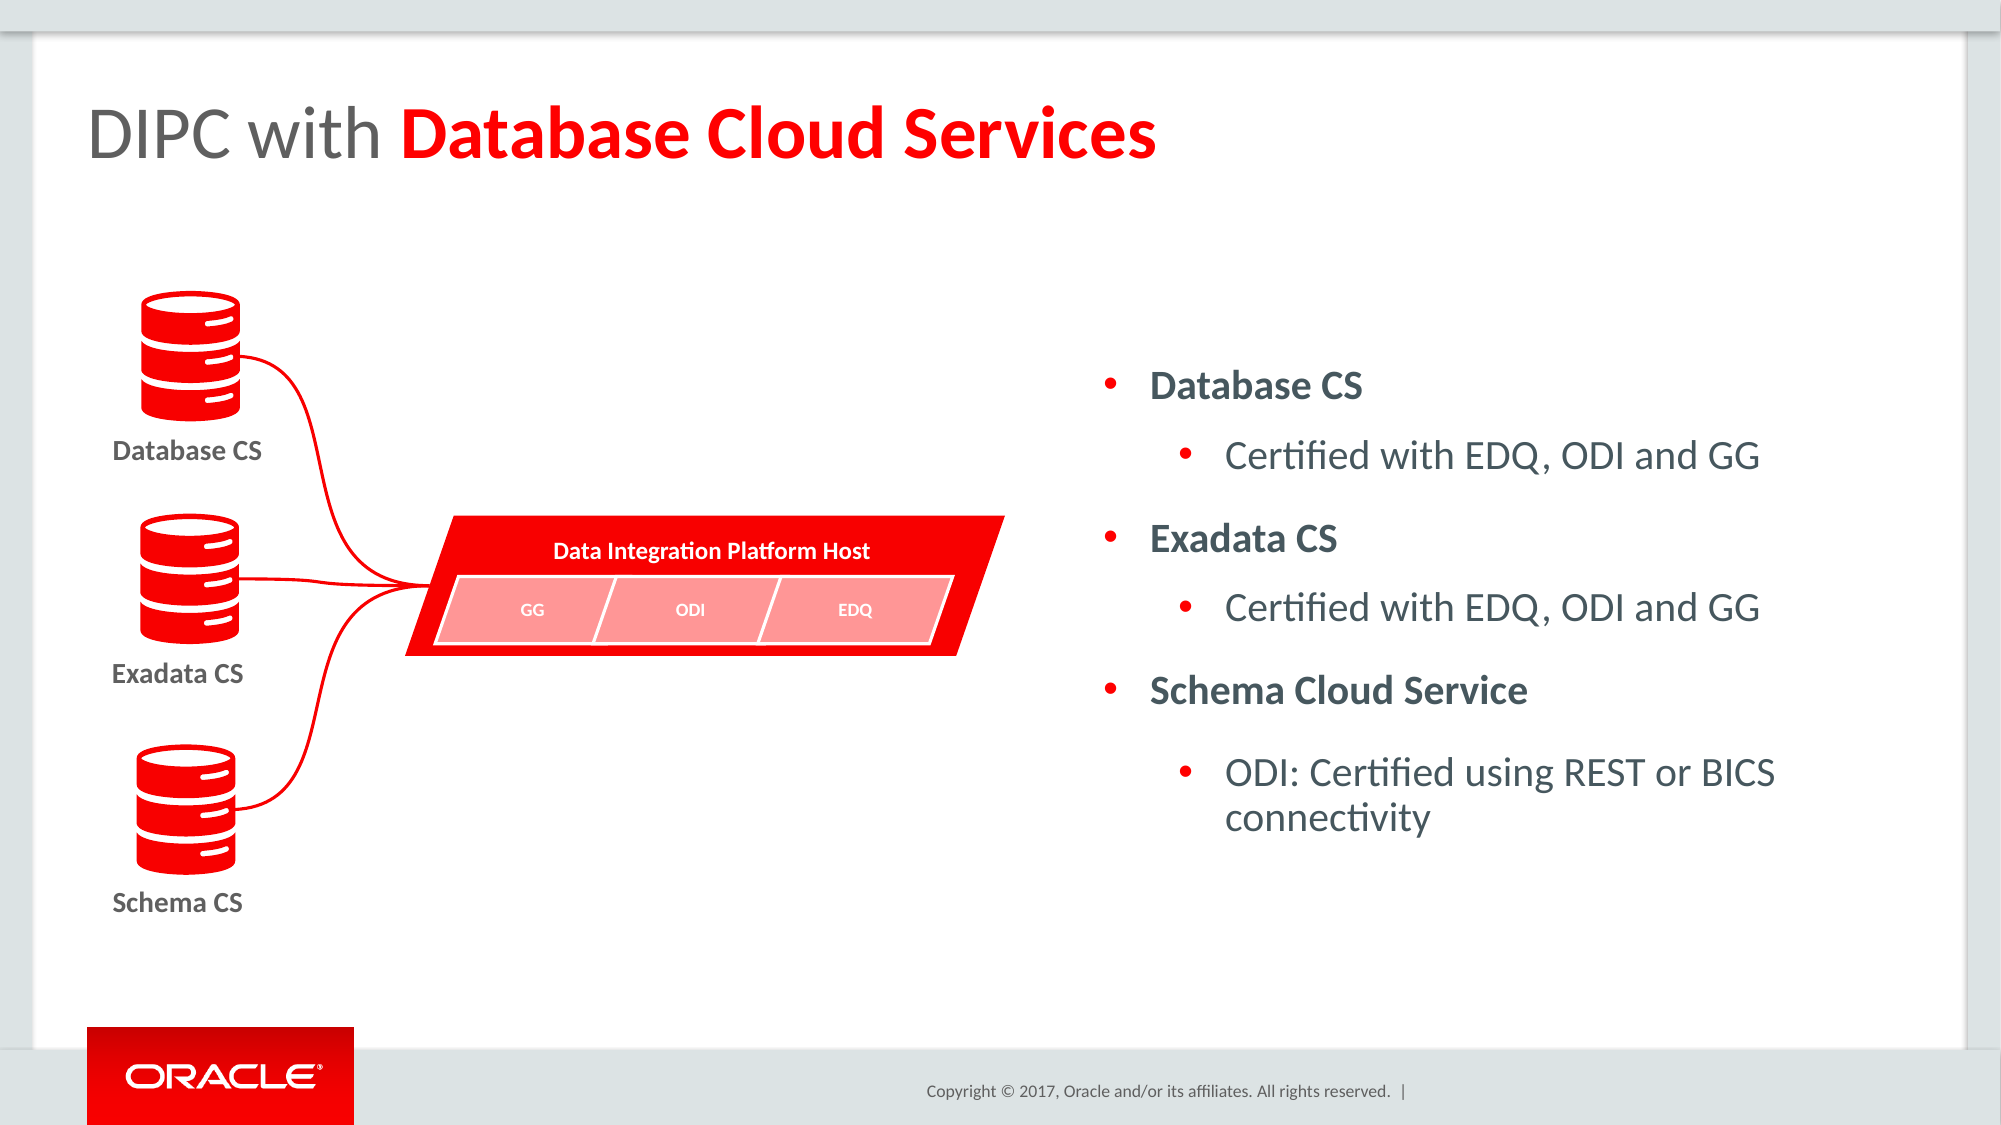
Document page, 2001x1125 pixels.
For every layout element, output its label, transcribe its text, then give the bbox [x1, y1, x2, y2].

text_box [228, 594, 430, 810]
title DIPC with Database Cloud Services [87, 66, 1913, 174]
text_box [435, 515, 1006, 657]
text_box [112, 744, 251, 924]
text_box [233, 355, 430, 578]
picture [87, 1027, 354, 1125]
text_box Database CS Certified with EDQ, ODI and GG Exadata CS Certified with EDQ, ODI and GG Schema Cloud Service ODI: Certified using REST or BICS connectivity [1082, 274, 1951, 1013]
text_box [111, 513, 270, 695]
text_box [232, 578, 430, 586]
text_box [112, 290, 271, 472]
